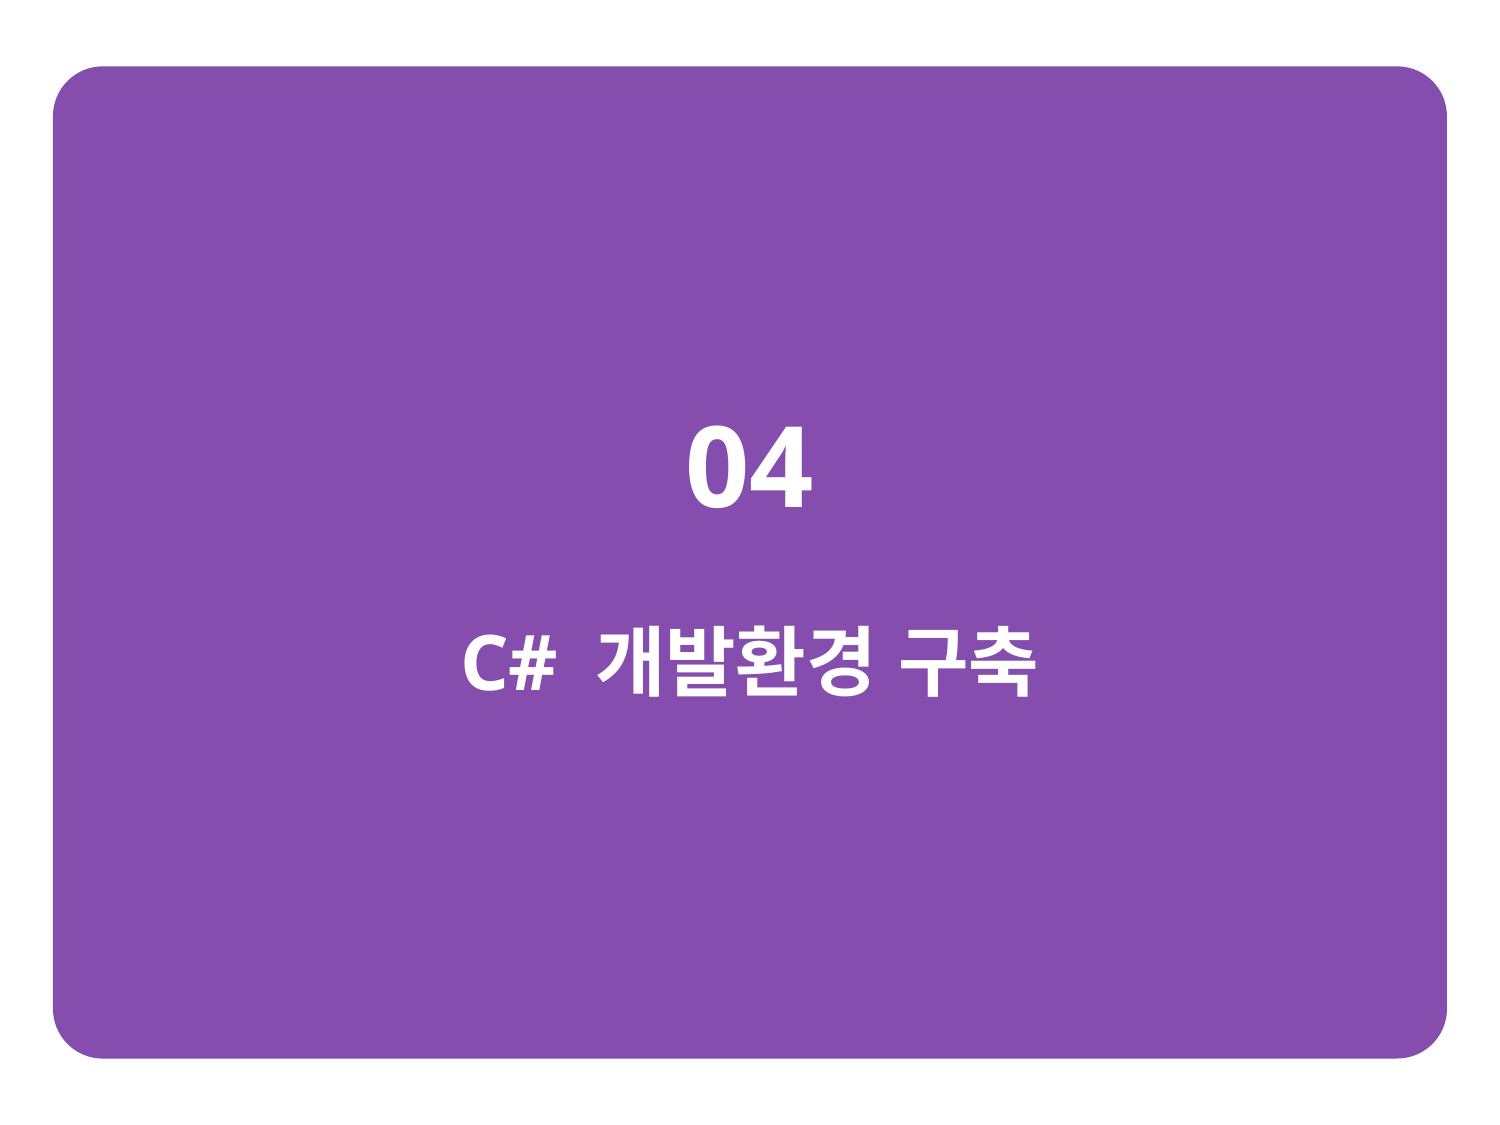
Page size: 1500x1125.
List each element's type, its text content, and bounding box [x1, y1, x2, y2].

list 04 [118, 385, 1382, 540]
list C# 개발환경 구축 [118, 559, 1382, 714]
